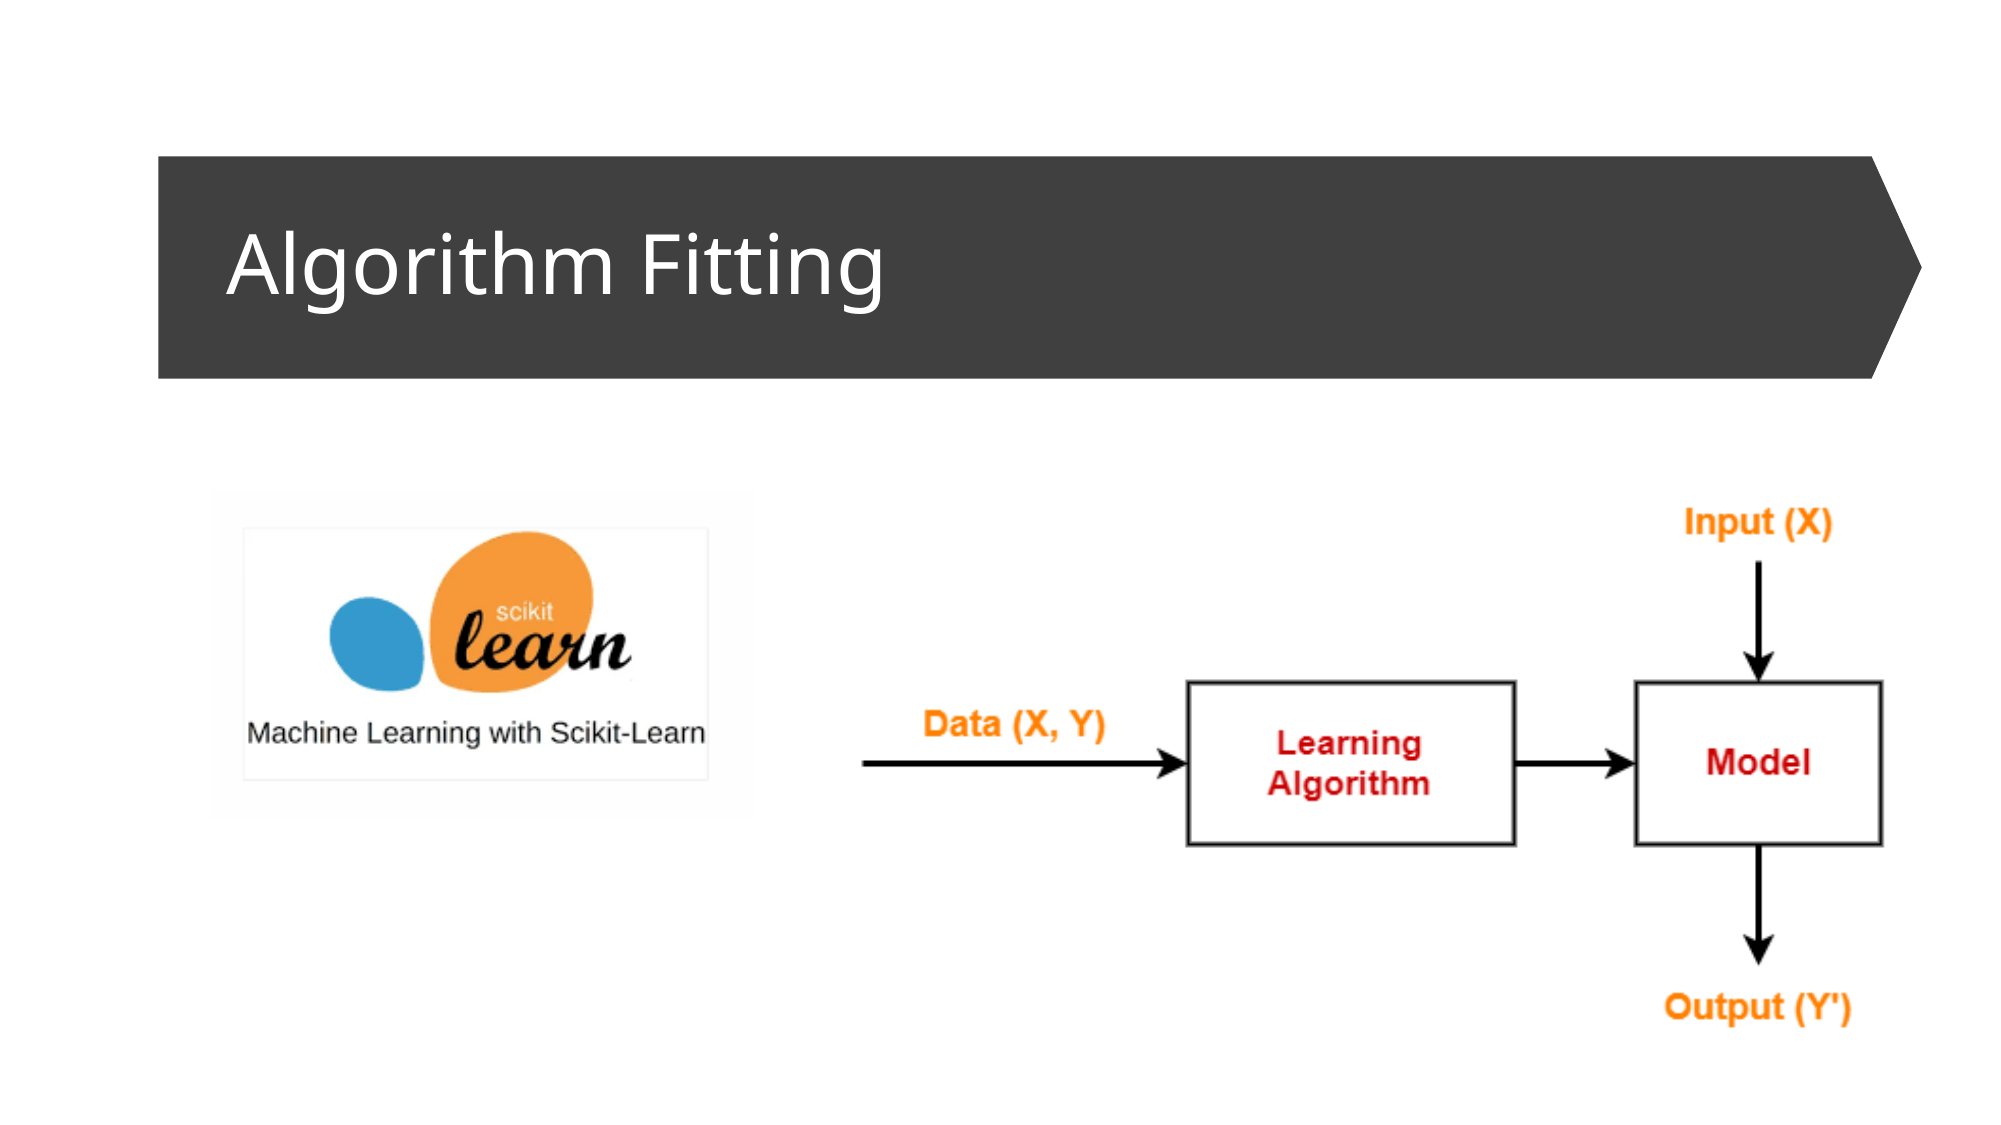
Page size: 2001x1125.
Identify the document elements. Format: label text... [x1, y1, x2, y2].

text_box [157, 155, 1923, 380]
title Algorithm Fitting [211, 197, 1856, 339]
picture [211, 490, 755, 819]
picture [801, 472, 1917, 1044]
